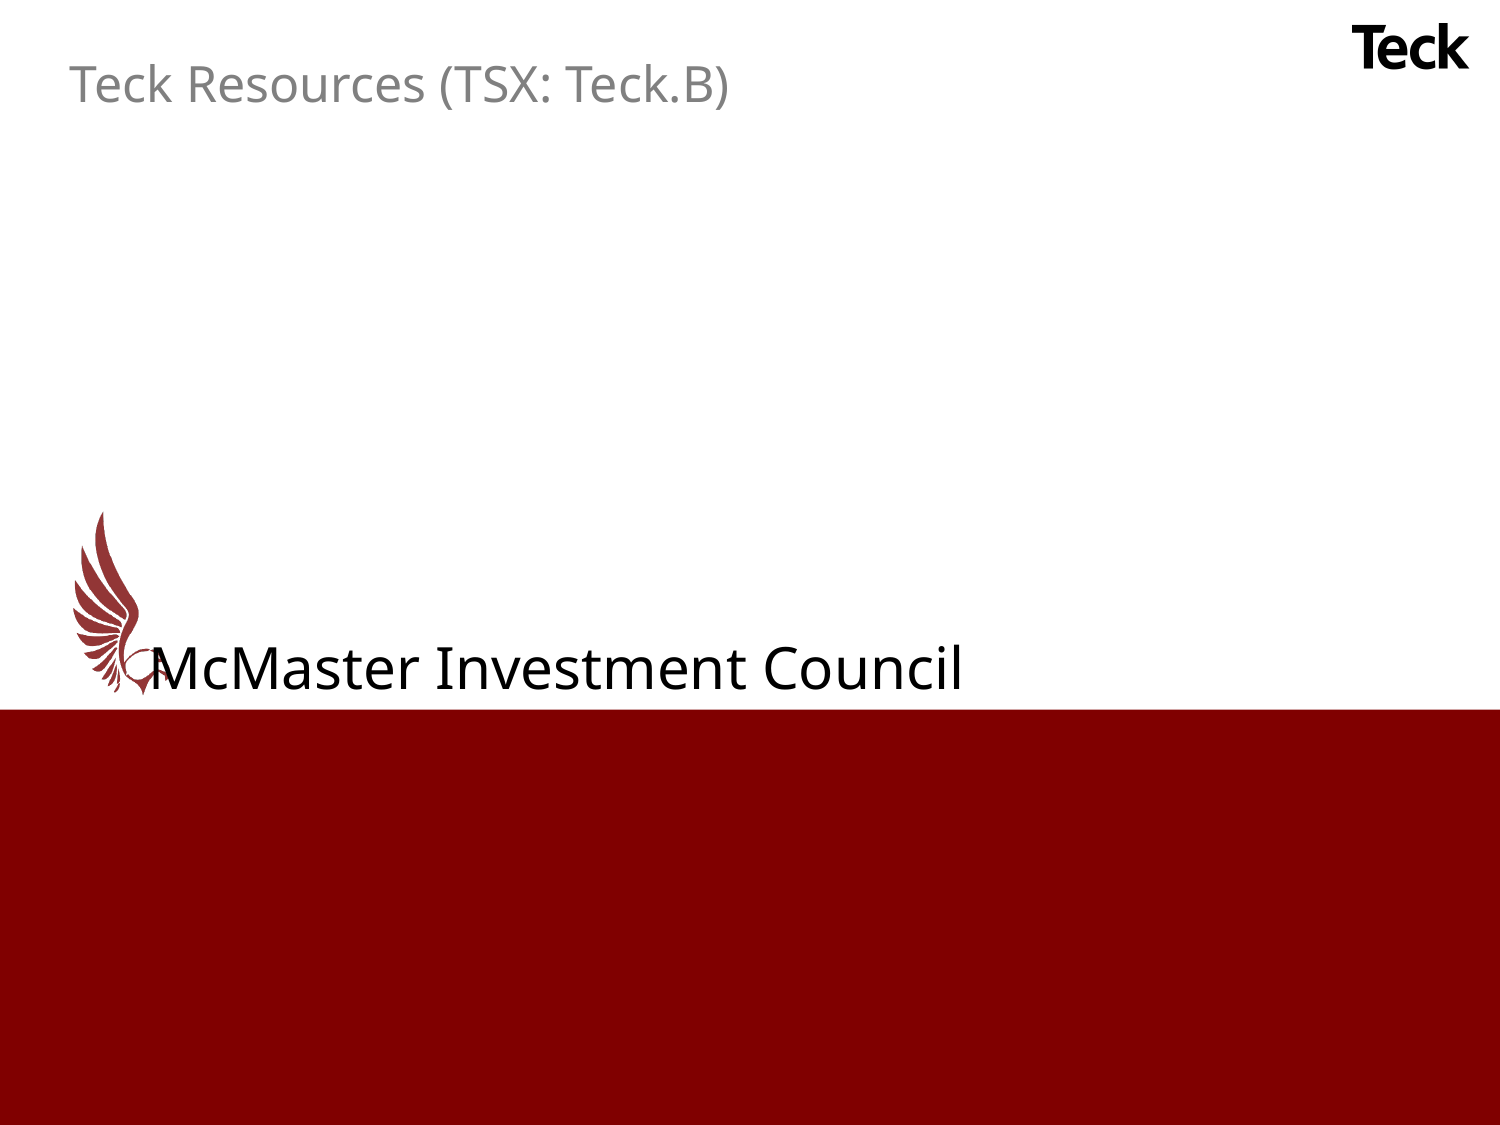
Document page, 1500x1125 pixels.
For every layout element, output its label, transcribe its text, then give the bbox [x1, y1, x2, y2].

picture [31, 505, 210, 709]
picture [1349, 21, 1472, 71]
subtitle Teck Resources (TSX: Teck.B) [54, 51, 957, 125]
